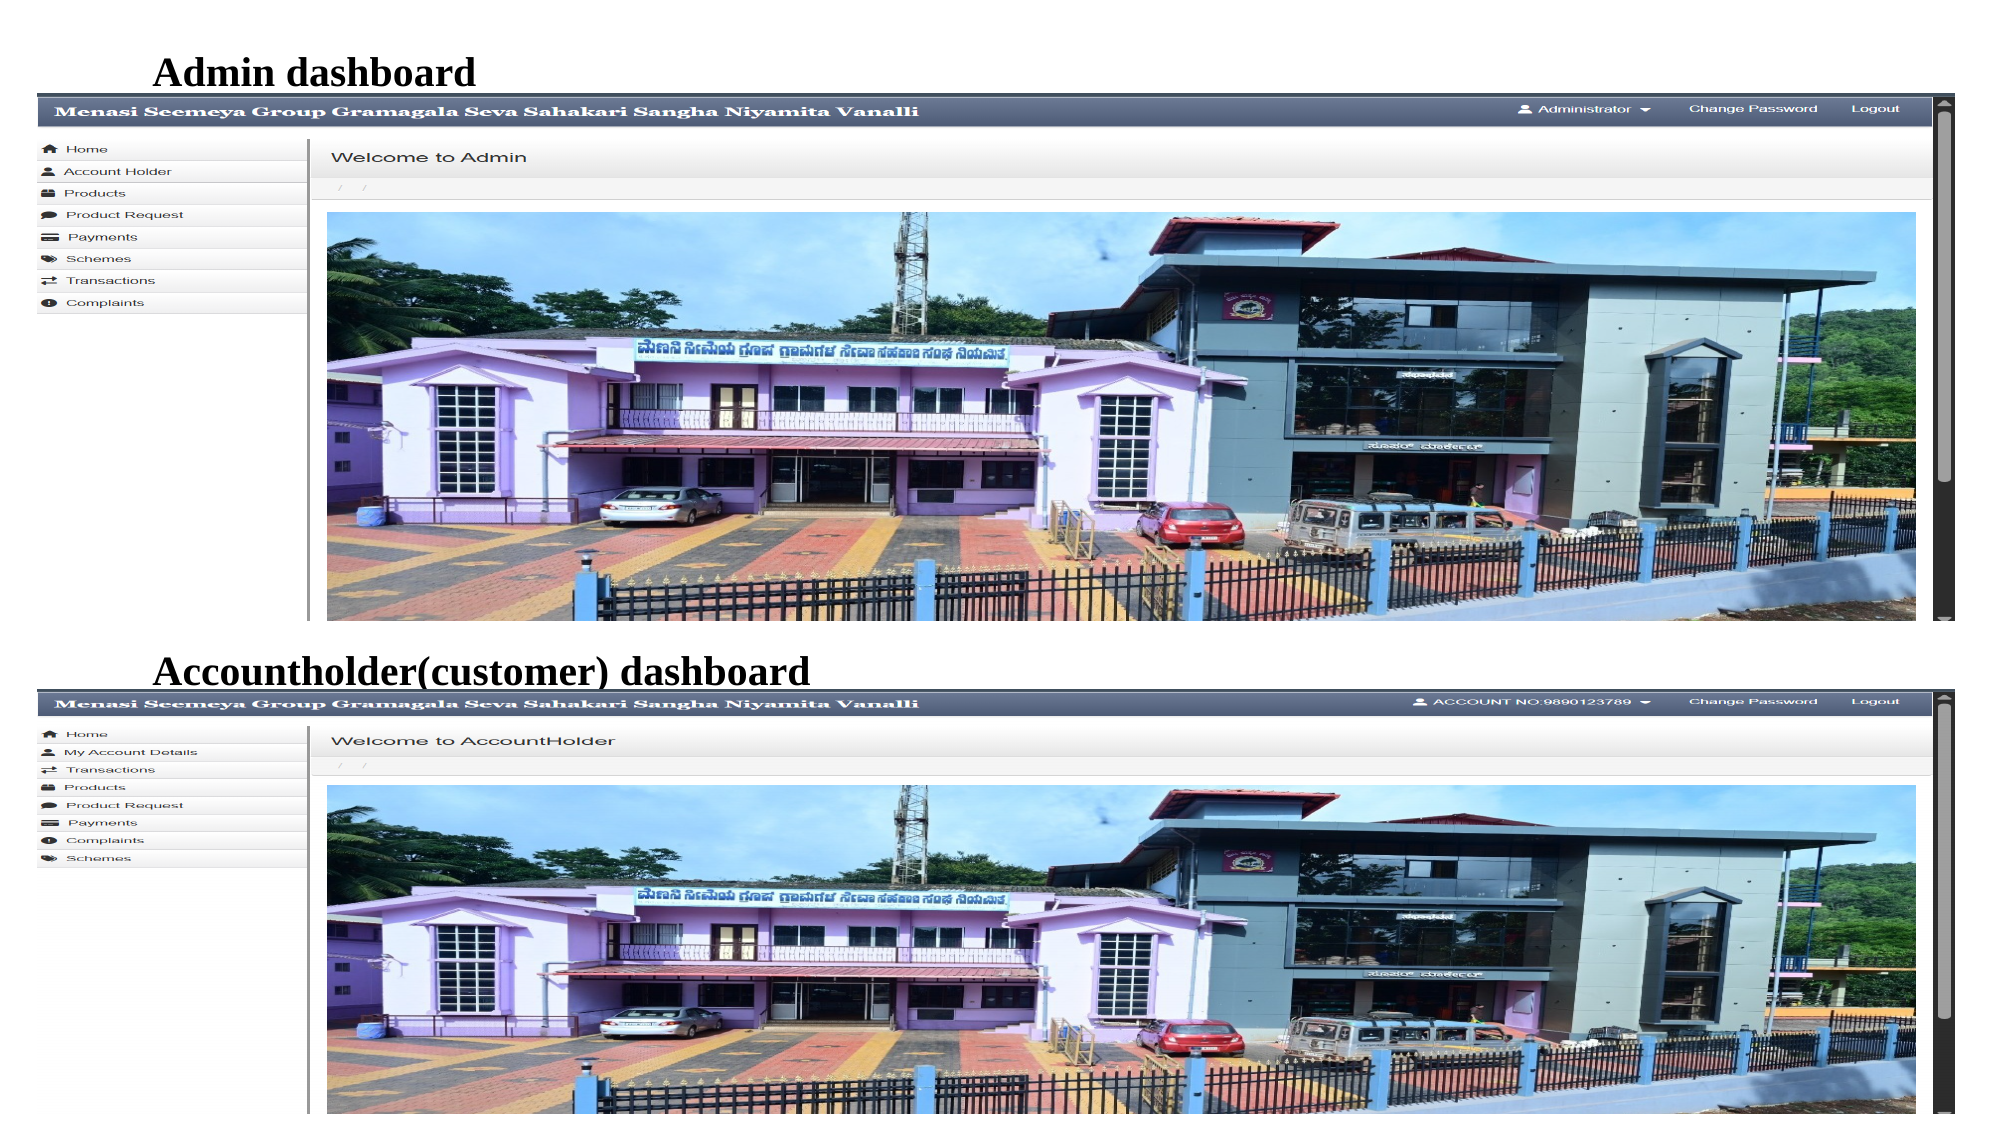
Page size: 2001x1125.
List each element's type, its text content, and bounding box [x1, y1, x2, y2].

picture [37, 689, 1955, 1114]
list Accountholder(customer) dashboard [137, 621, 1863, 689]
picture [37, 93, 1955, 621]
title Admin dashboard [137, 0, 1863, 93]
